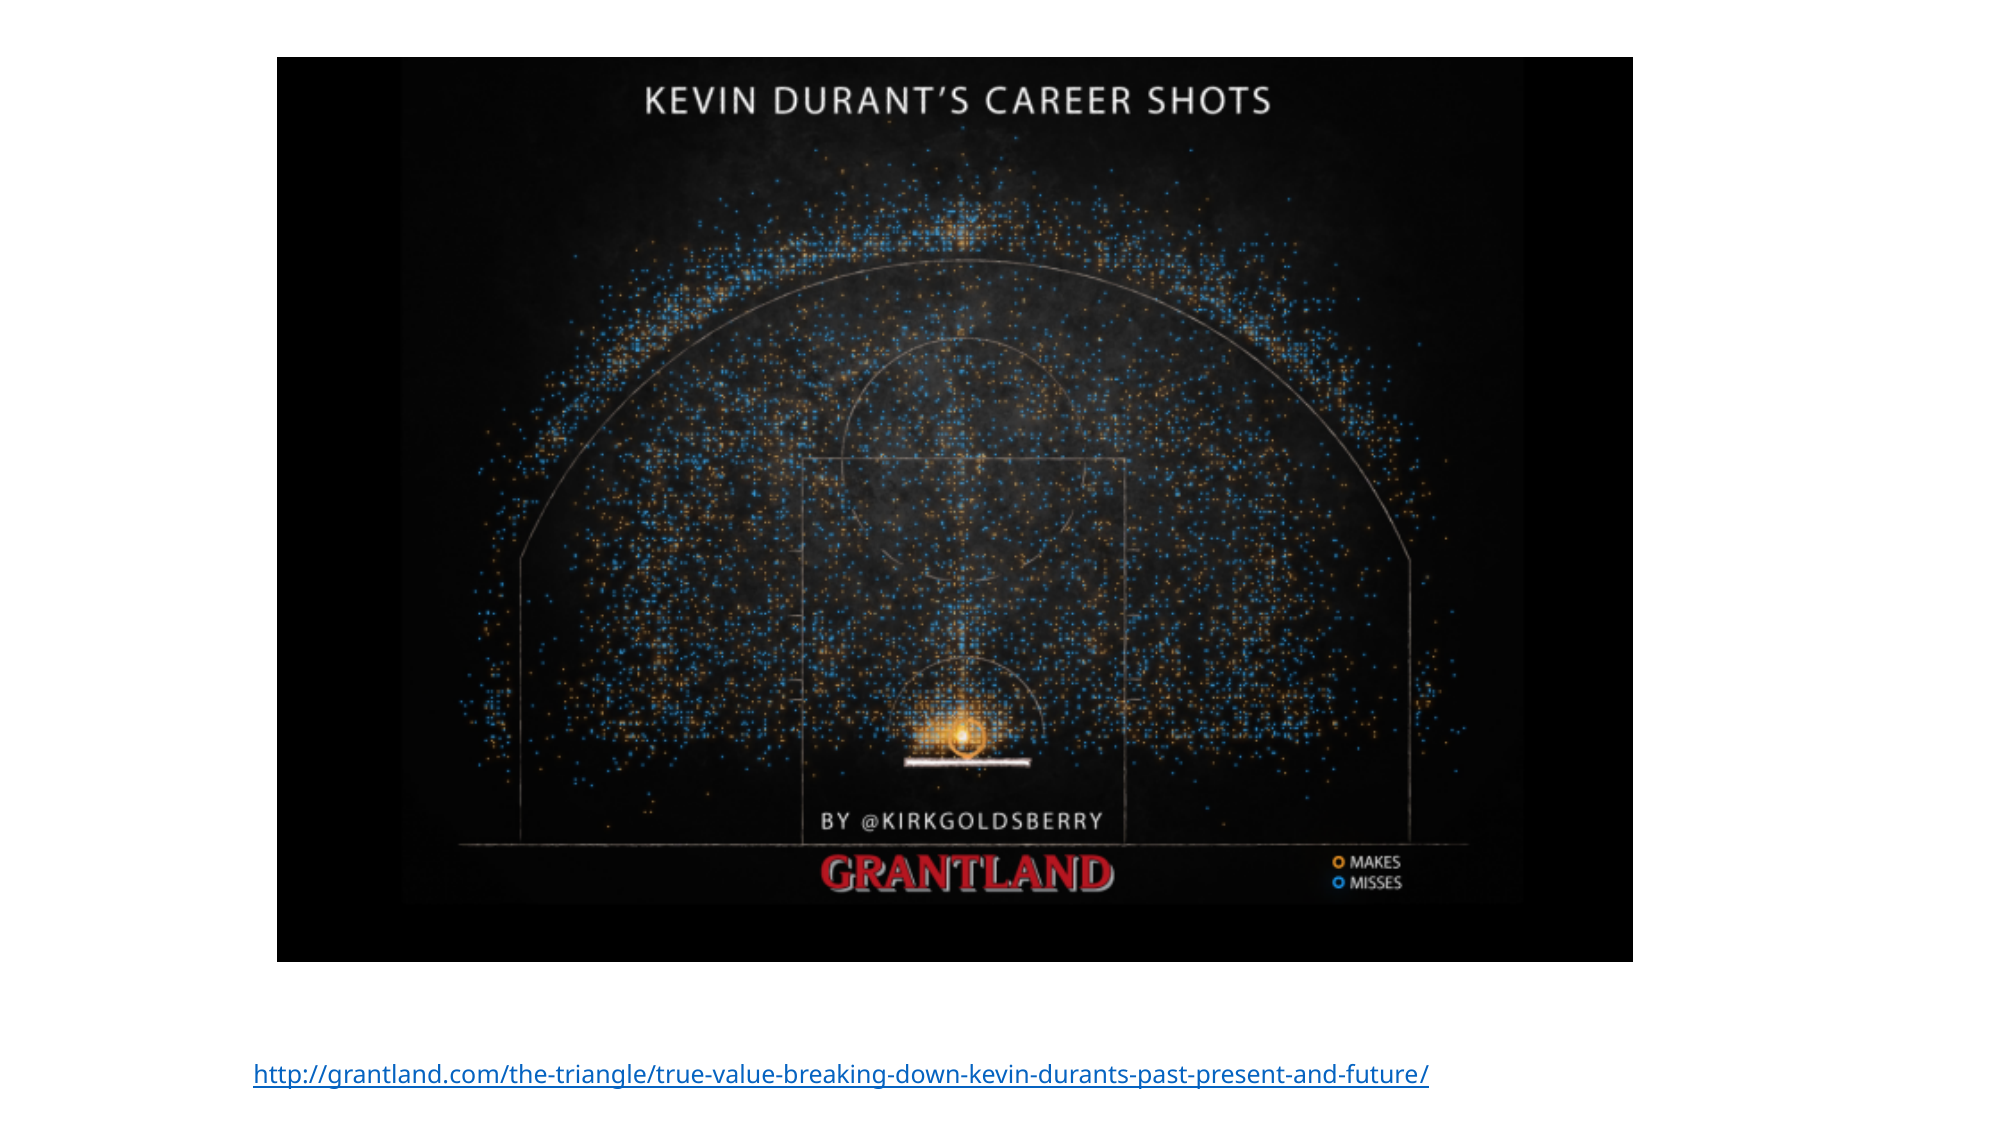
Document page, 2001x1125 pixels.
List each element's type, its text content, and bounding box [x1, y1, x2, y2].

picture [277, 57, 1633, 962]
list http://grantland.com/the-triangle/true-value-breaking-down-kevin-durants-past-present-and-future/ [238, 1032, 1712, 1102]
